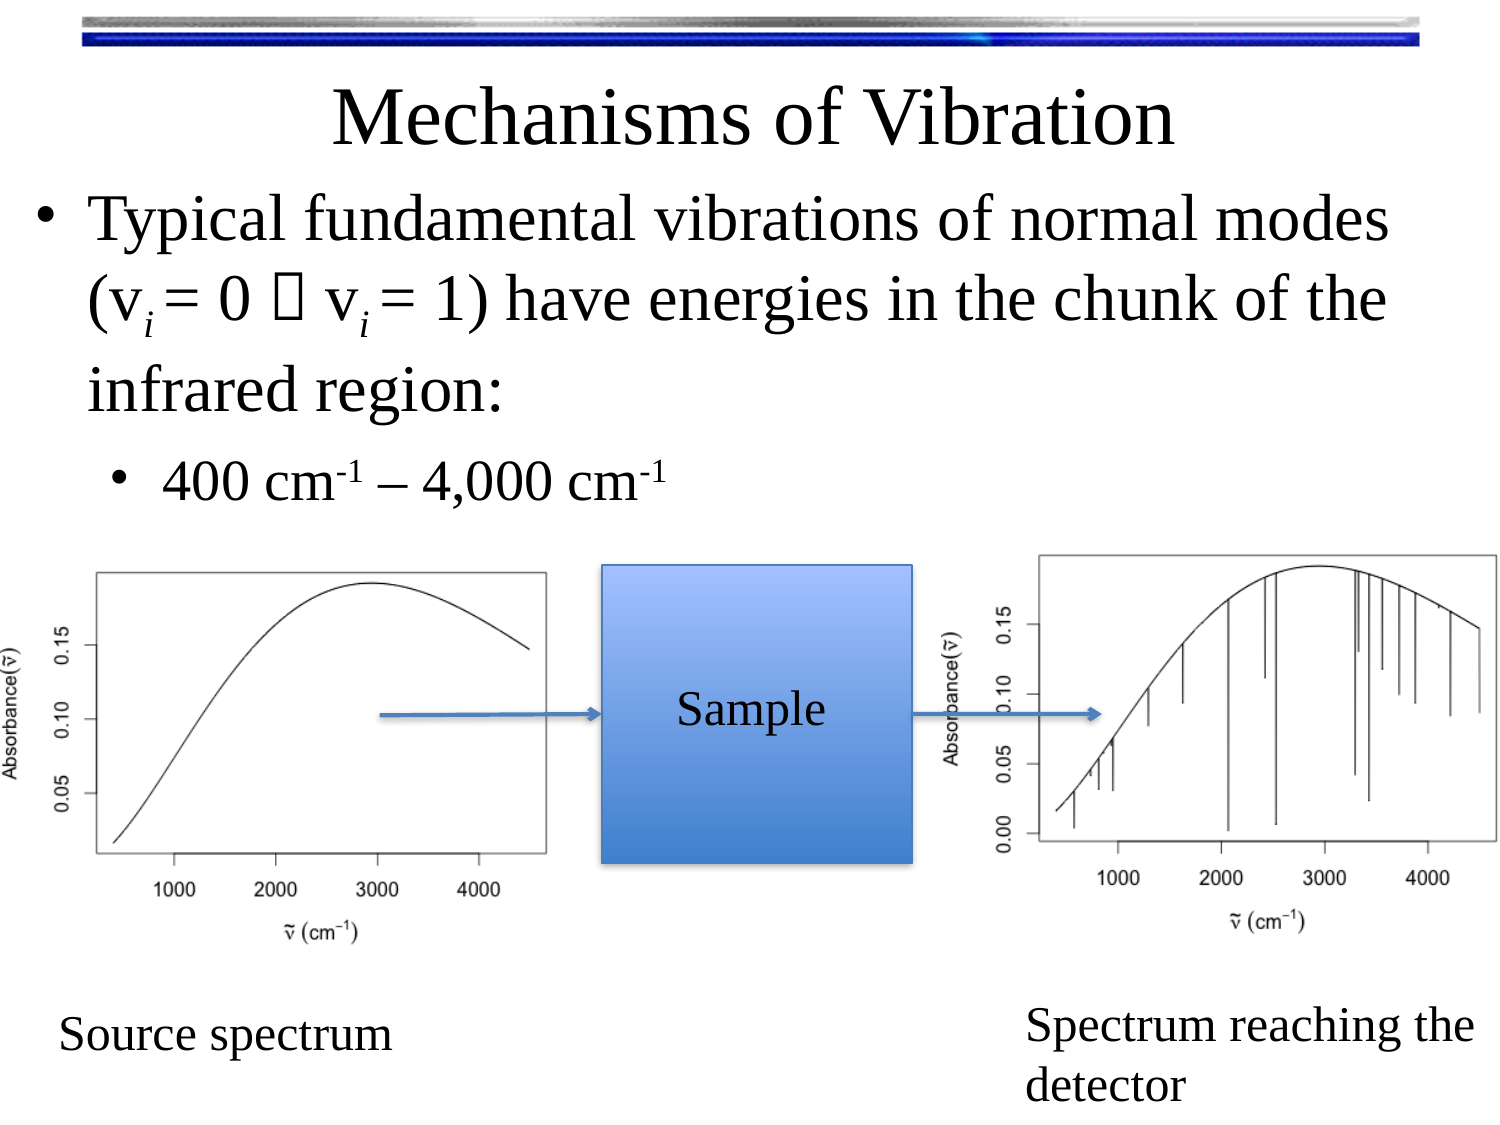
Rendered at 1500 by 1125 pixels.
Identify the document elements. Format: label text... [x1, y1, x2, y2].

text_box [601, 564, 913, 864]
picture [79, 12, 1426, 52]
text_box Sample [661, 668, 842, 743]
picture [940, 551, 1500, 937]
picture [0, 564, 550, 945]
text_box Typical fundamental vibrations of normal modes (vi = 0  vi = 1) have energies in the chunk of the infrared region: 400 cm-1 – 4,000 cm-1 [16, 173, 1442, 512]
text_box Mechanisms of Vibration [17, 19, 1492, 204]
text_box Source spectrum [43, 992, 409, 1068]
text_box Spectrum reaching the detector [1010, 984, 1492, 1120]
